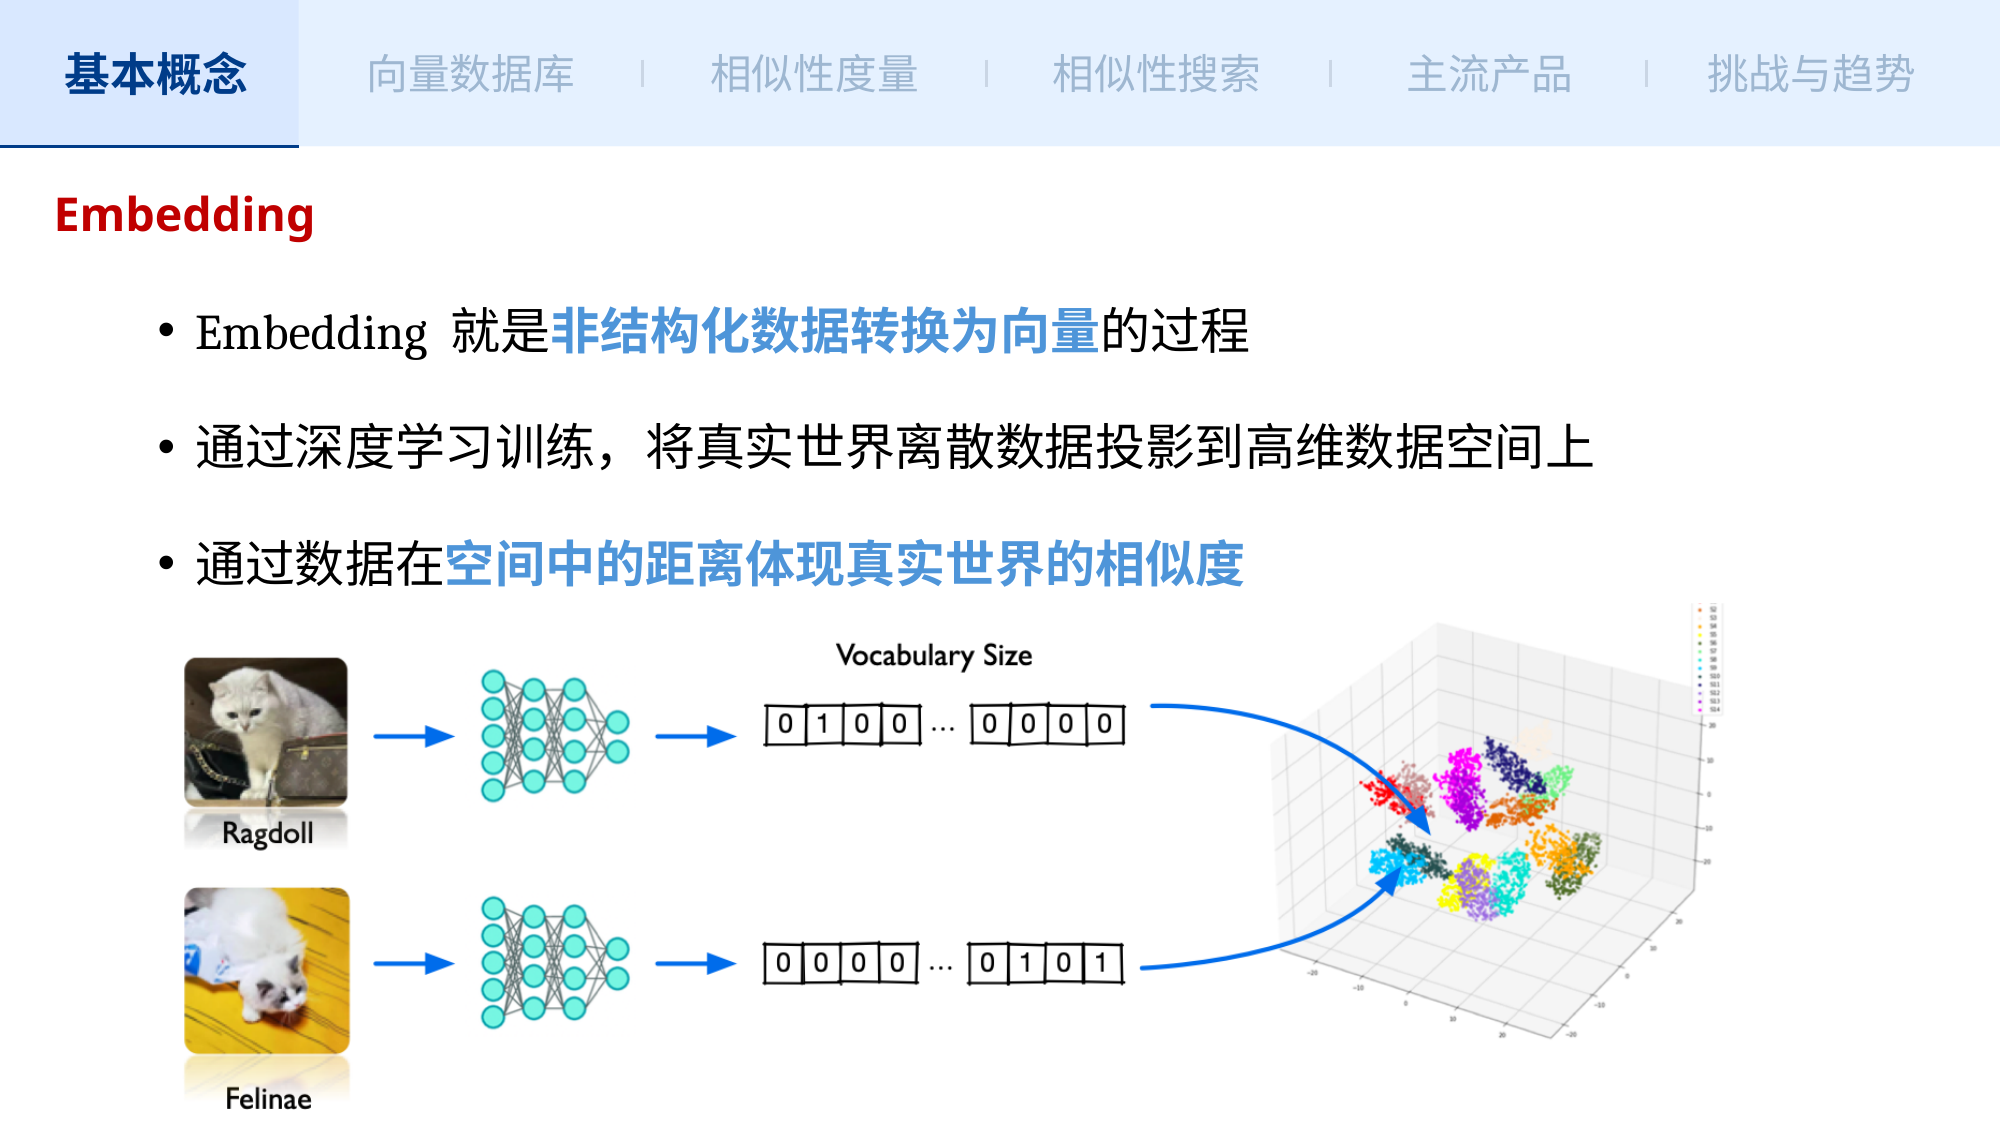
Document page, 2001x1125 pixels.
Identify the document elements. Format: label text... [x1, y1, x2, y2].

list Embedding 就是非结构化数据转换为向量的过程 通过深度学习训练，将真实世界离散数据投影到高维数据空间上 通过数据在空间中的距离体现真实世界的相似度 [142, 255, 1731, 593]
title Embedding [38, 167, 395, 265]
text_box 主流产品 [1391, 40, 1589, 105]
text_box 挑战与趋势 [1692, 40, 1954, 105]
picture [180, 601, 1733, 1125]
text_box 基本概念 [50, 37, 263, 108]
text_box [0, 0, 300, 145]
text_box [300, 0, 2000, 148]
text_box 相似性度量 [695, 40, 934, 105]
text_box 向量数据库 [351, 40, 591, 105]
text_box 相似性搜索 [1037, 40, 1277, 105]
